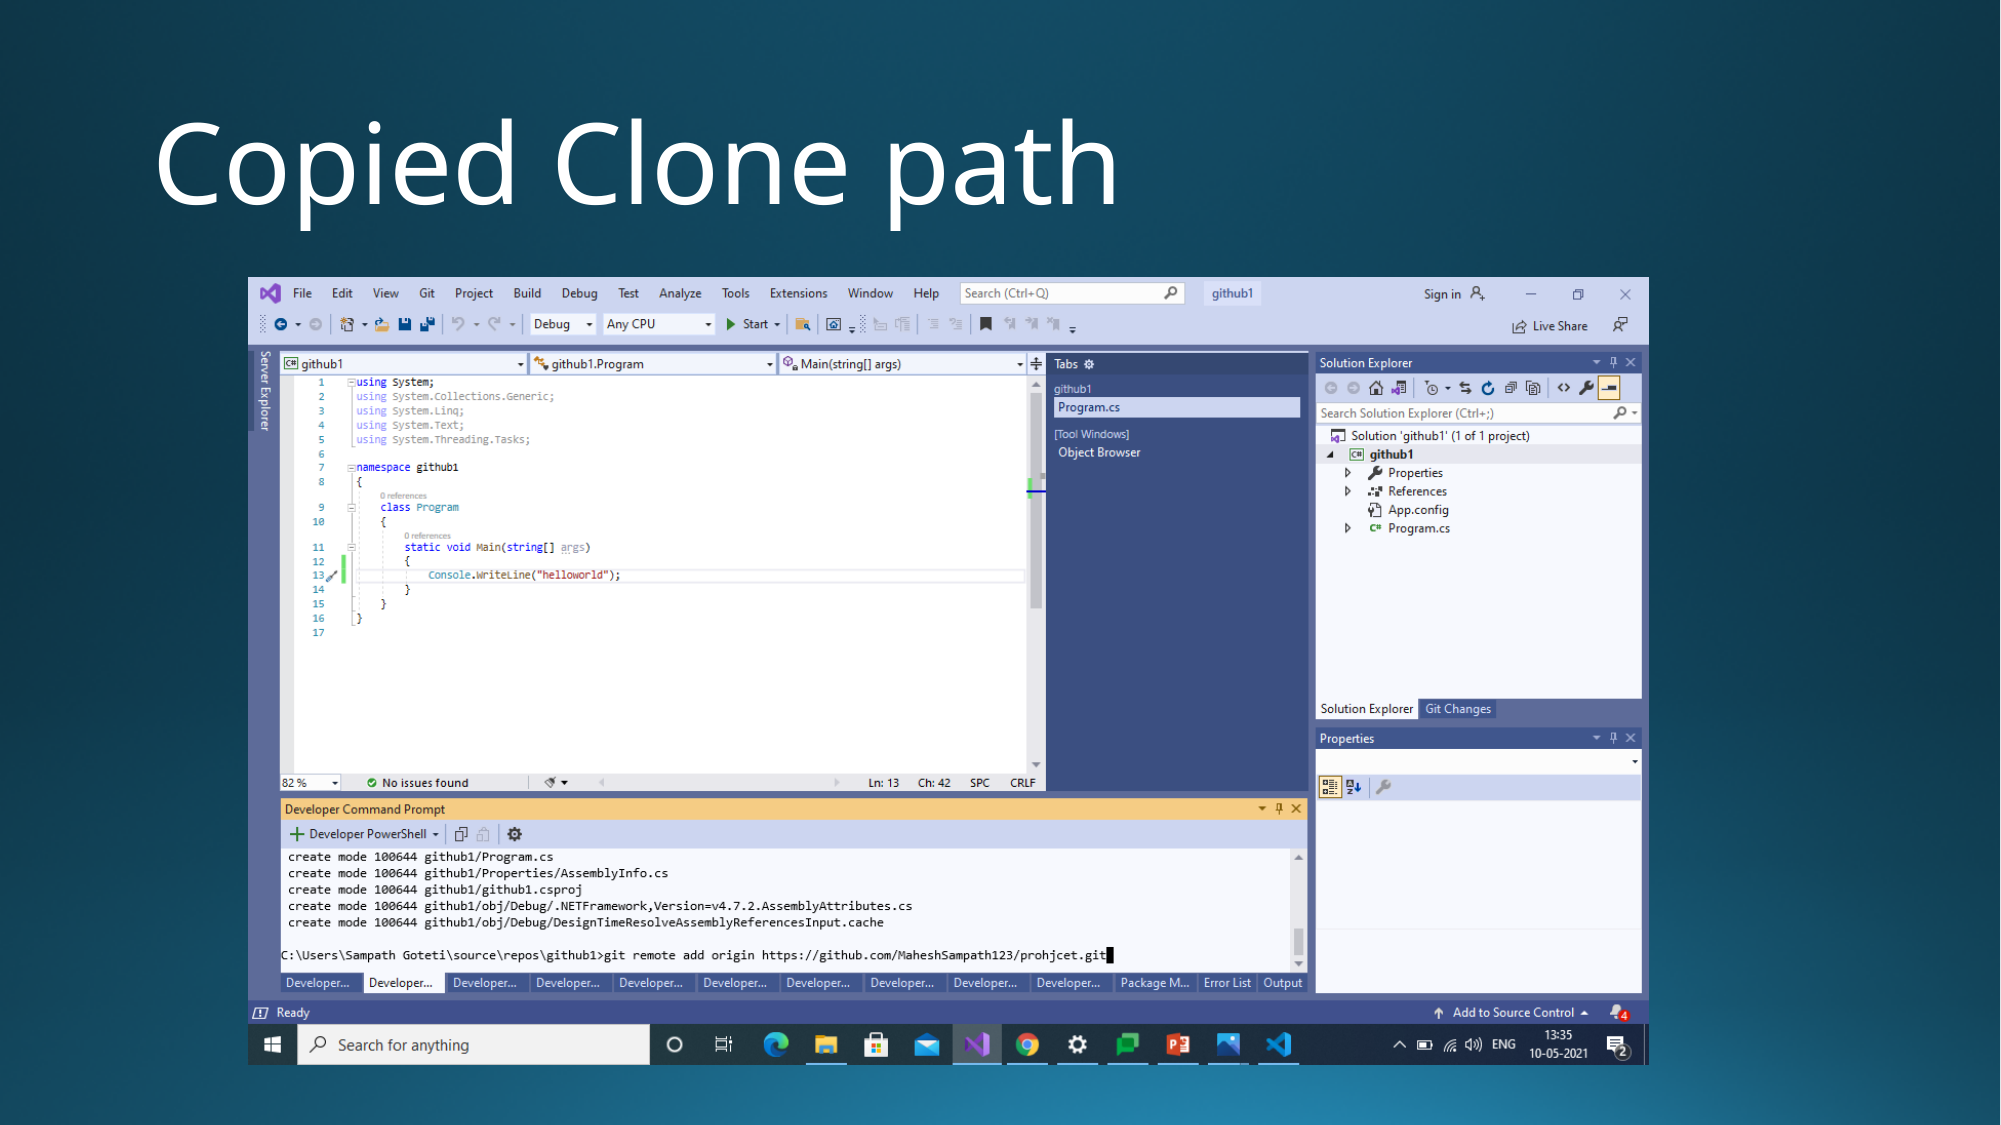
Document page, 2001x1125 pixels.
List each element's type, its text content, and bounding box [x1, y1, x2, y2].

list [248, 277, 1649, 1065]
picture [0, 0, 2001, 1125]
title Copied Clone path [137, 59, 1863, 278]
